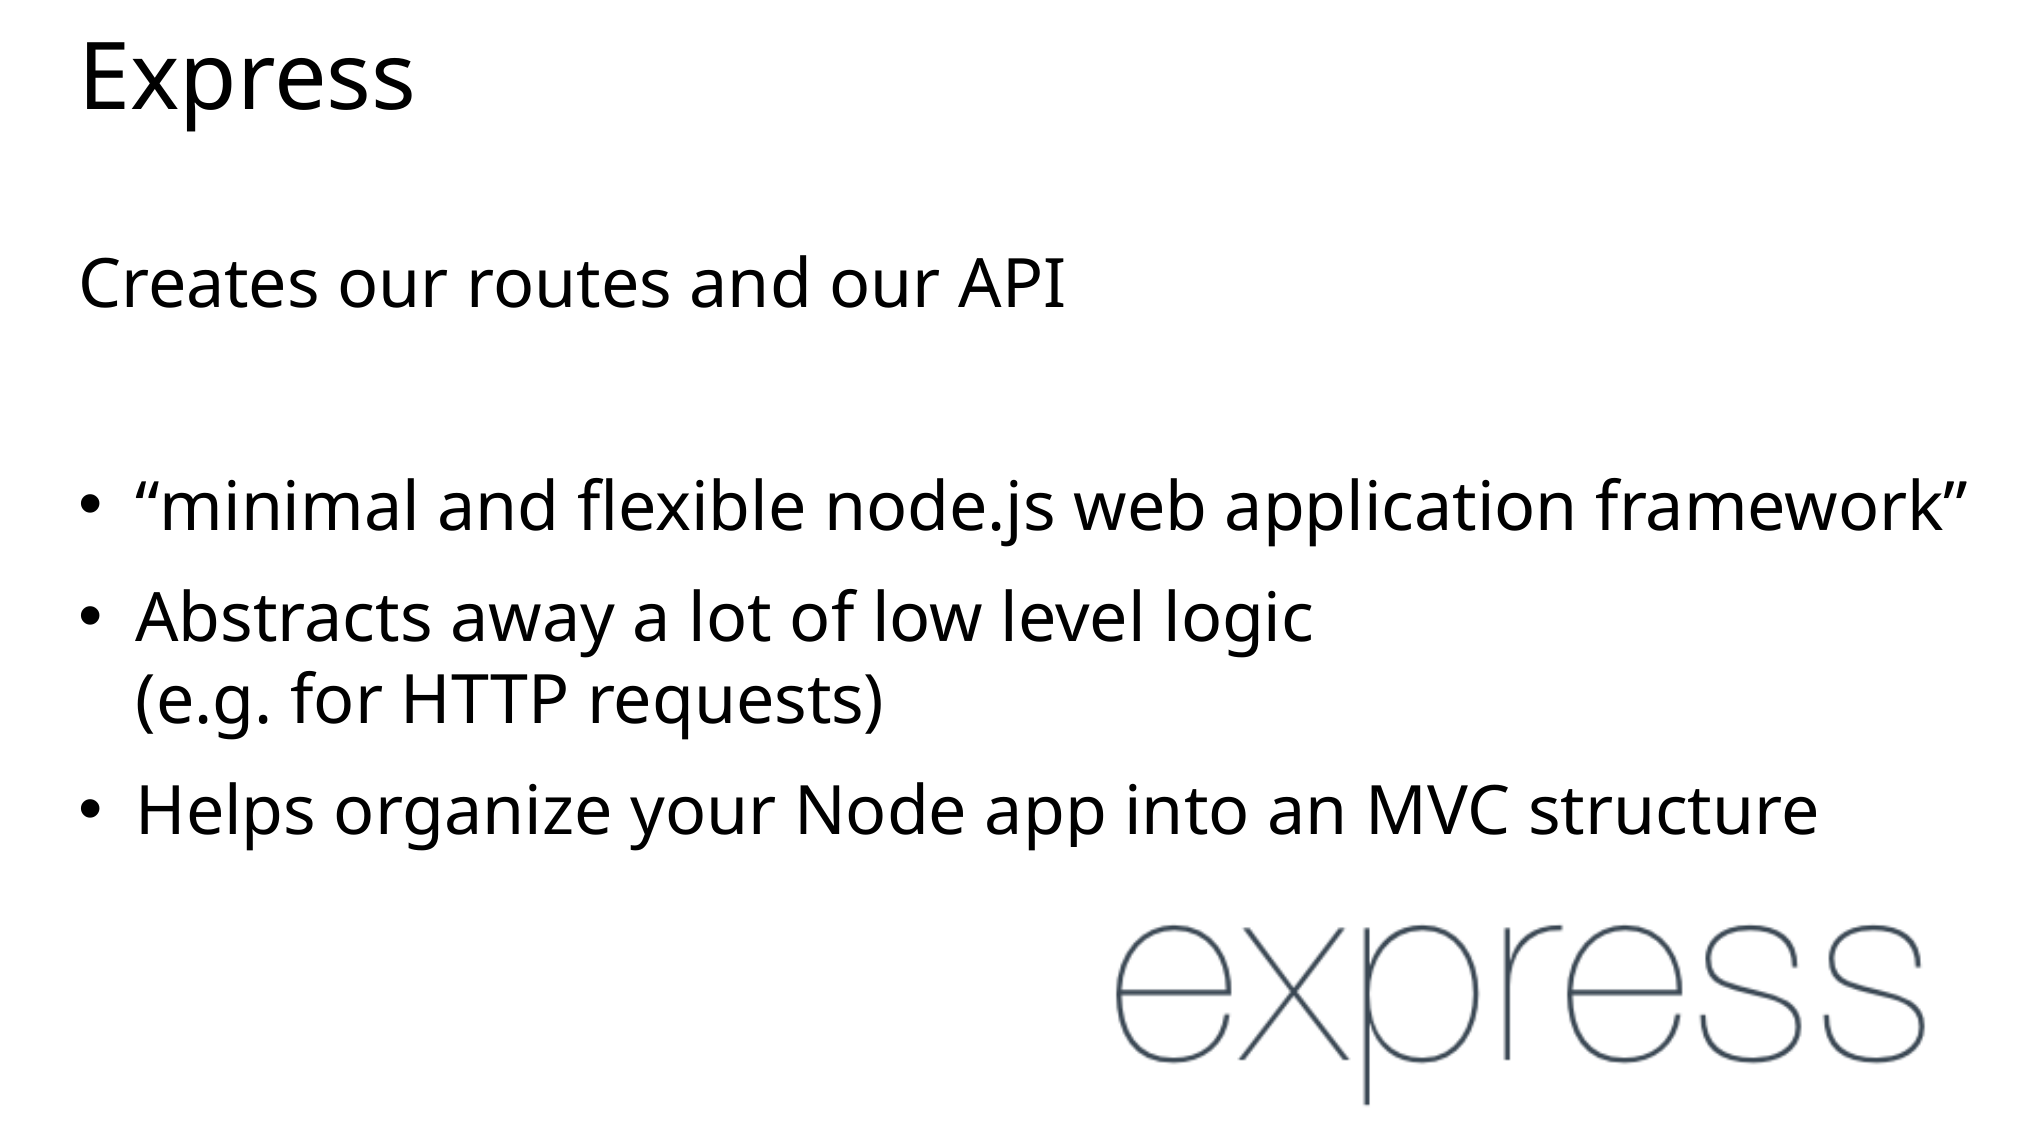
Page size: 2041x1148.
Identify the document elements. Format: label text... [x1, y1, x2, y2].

list Creates our routes and our API “minimal and flexible node.js web application framework” Abstracts away a lot of low level logic (e.g. for HTTP requests) Helps organize your Node app into an MVC structure [63, 232, 1992, 1118]
title Express [63, 30, 1992, 209]
picture [1051, 847, 2041, 1148]
